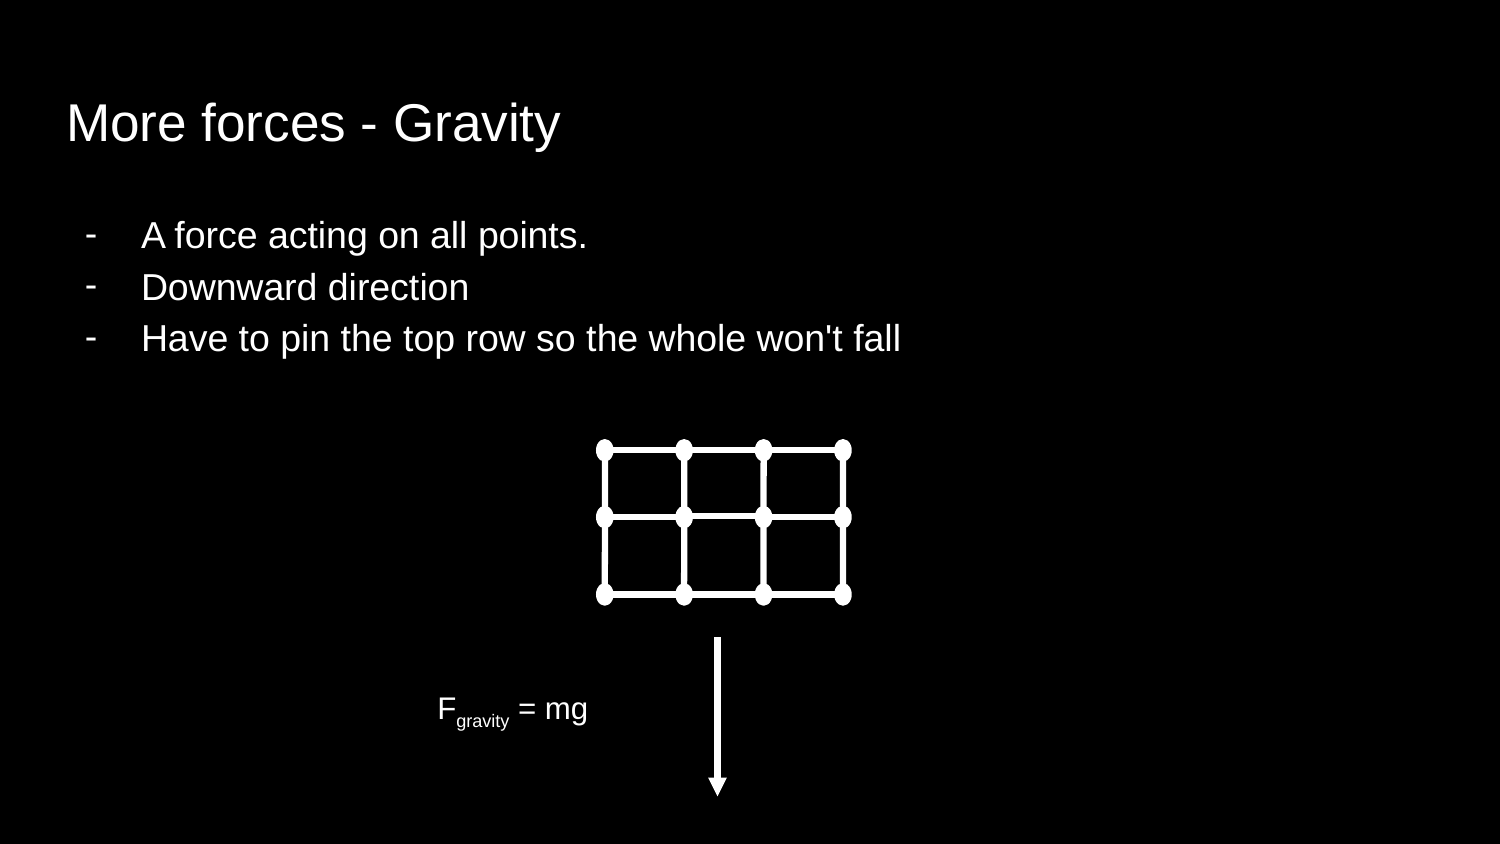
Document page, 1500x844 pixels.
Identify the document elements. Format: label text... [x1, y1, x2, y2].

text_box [596, 439, 852, 606]
title More forces - Gravity [51, 72, 1449, 167]
list A force acting on all points. Downward direction Have to pin the top row so the whole won't fall [51, 189, 1449, 461]
text_box Fgravity = mg [422, 666, 671, 746]
